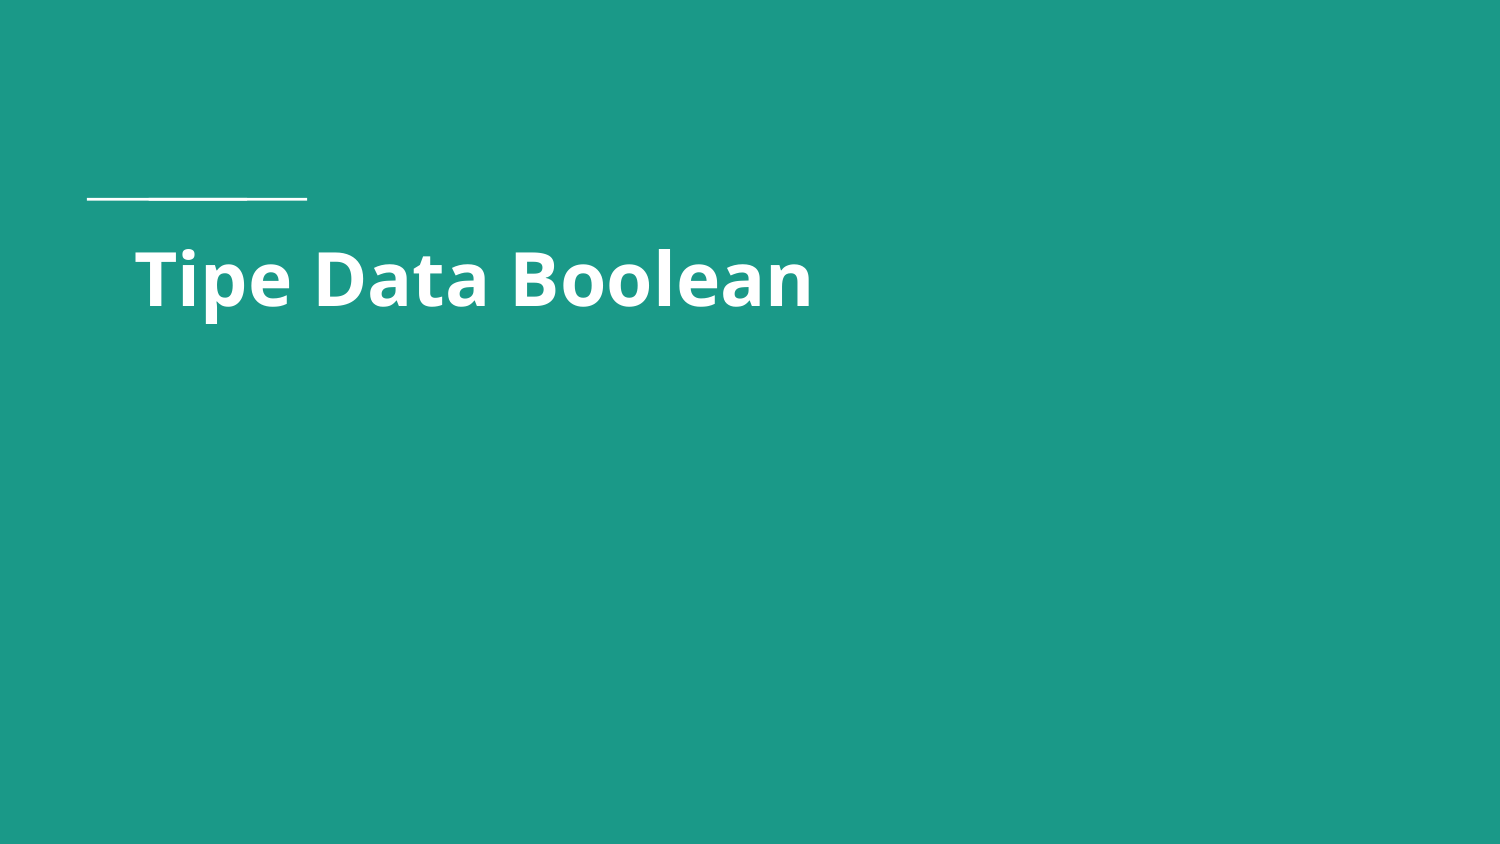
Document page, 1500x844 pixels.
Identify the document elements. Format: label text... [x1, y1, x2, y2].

title Tipe Data Boolean [119, 216, 1381, 466]
